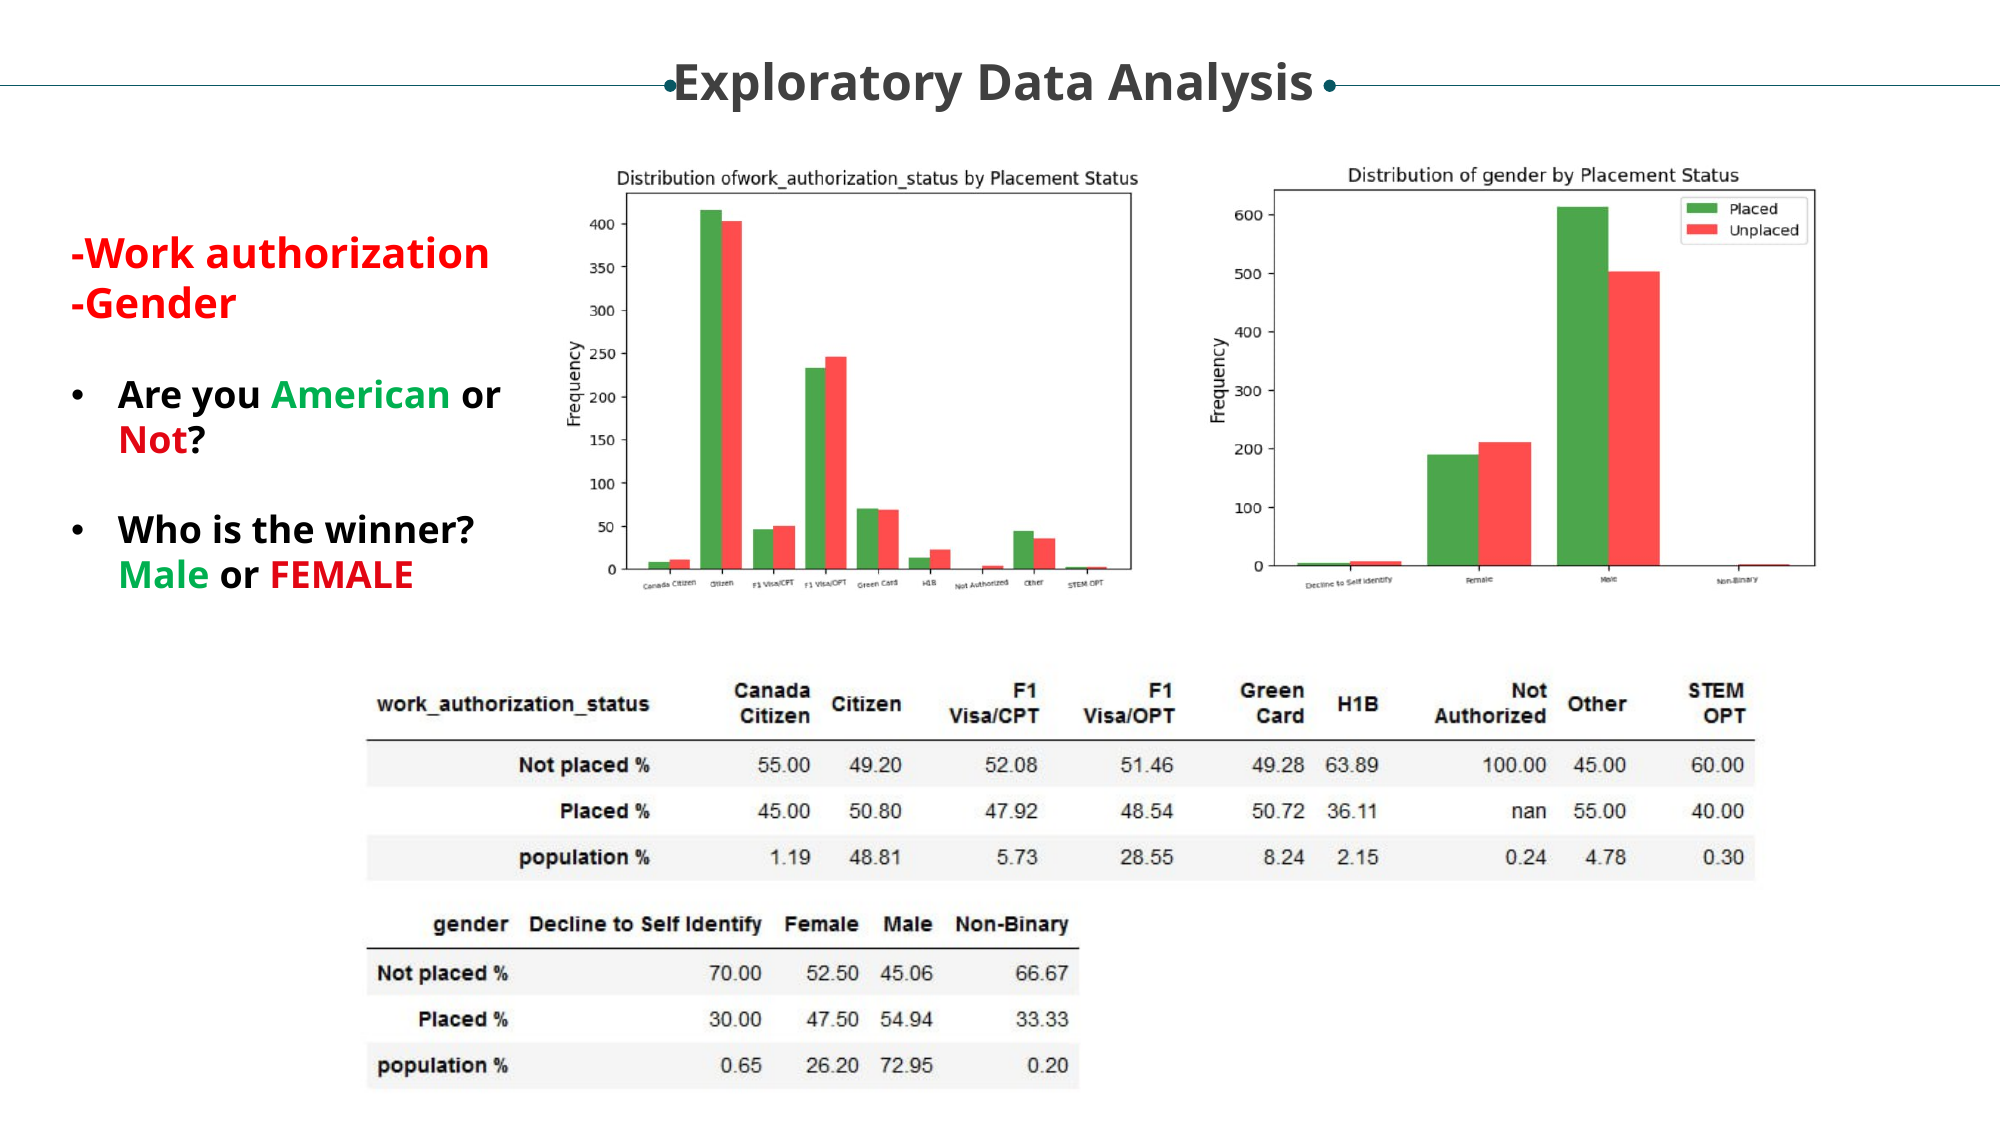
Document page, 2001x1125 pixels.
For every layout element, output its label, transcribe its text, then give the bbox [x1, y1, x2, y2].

text_box Exploratory Data Analysis [37, 57, 1963, 112]
picture [529, 165, 1881, 602]
picture [302, 653, 1792, 1110]
text_box -Work authorization -Gender Are you American or Not? Who is the winner? Male or FEMALE [56, 219, 566, 604]
